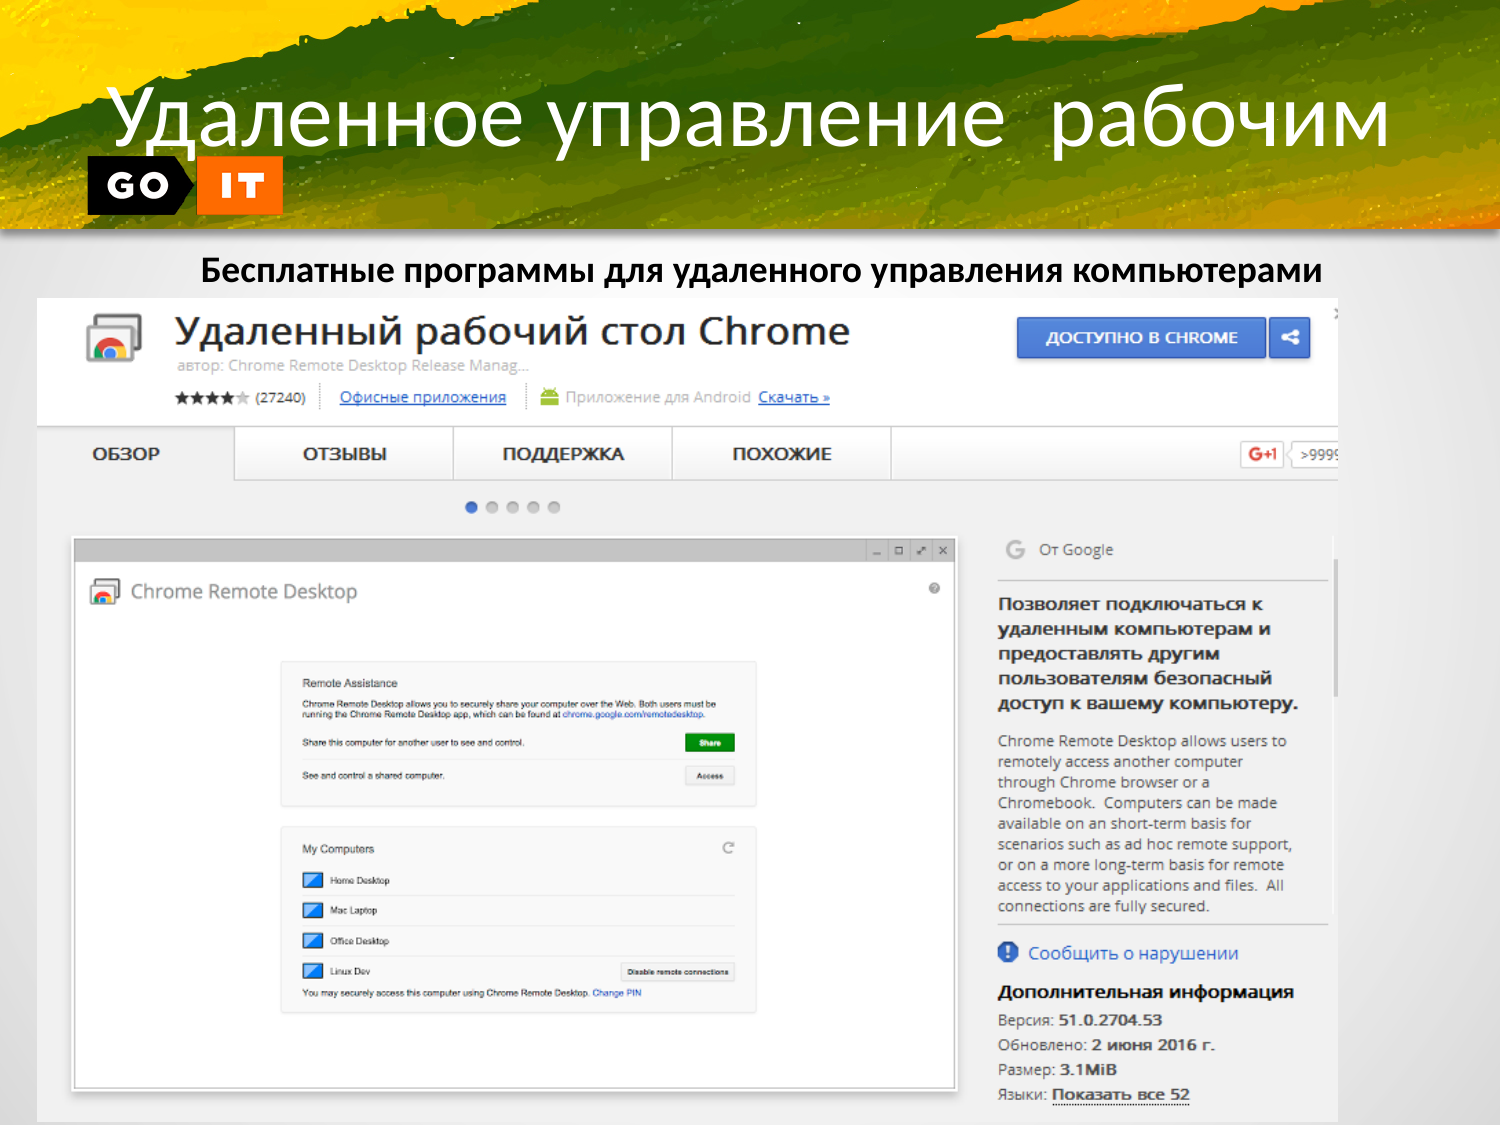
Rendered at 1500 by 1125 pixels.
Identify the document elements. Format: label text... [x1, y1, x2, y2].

picture [0, 0, 1500, 229]
picture [37, 297, 1338, 1123]
title Удаленное управление рабочим [75, 24, 1425, 195]
text_box Бесплатные программы для удаленного управления компьютерами [37, 237, 1488, 298]
text_box [87, 87, 283, 283]
